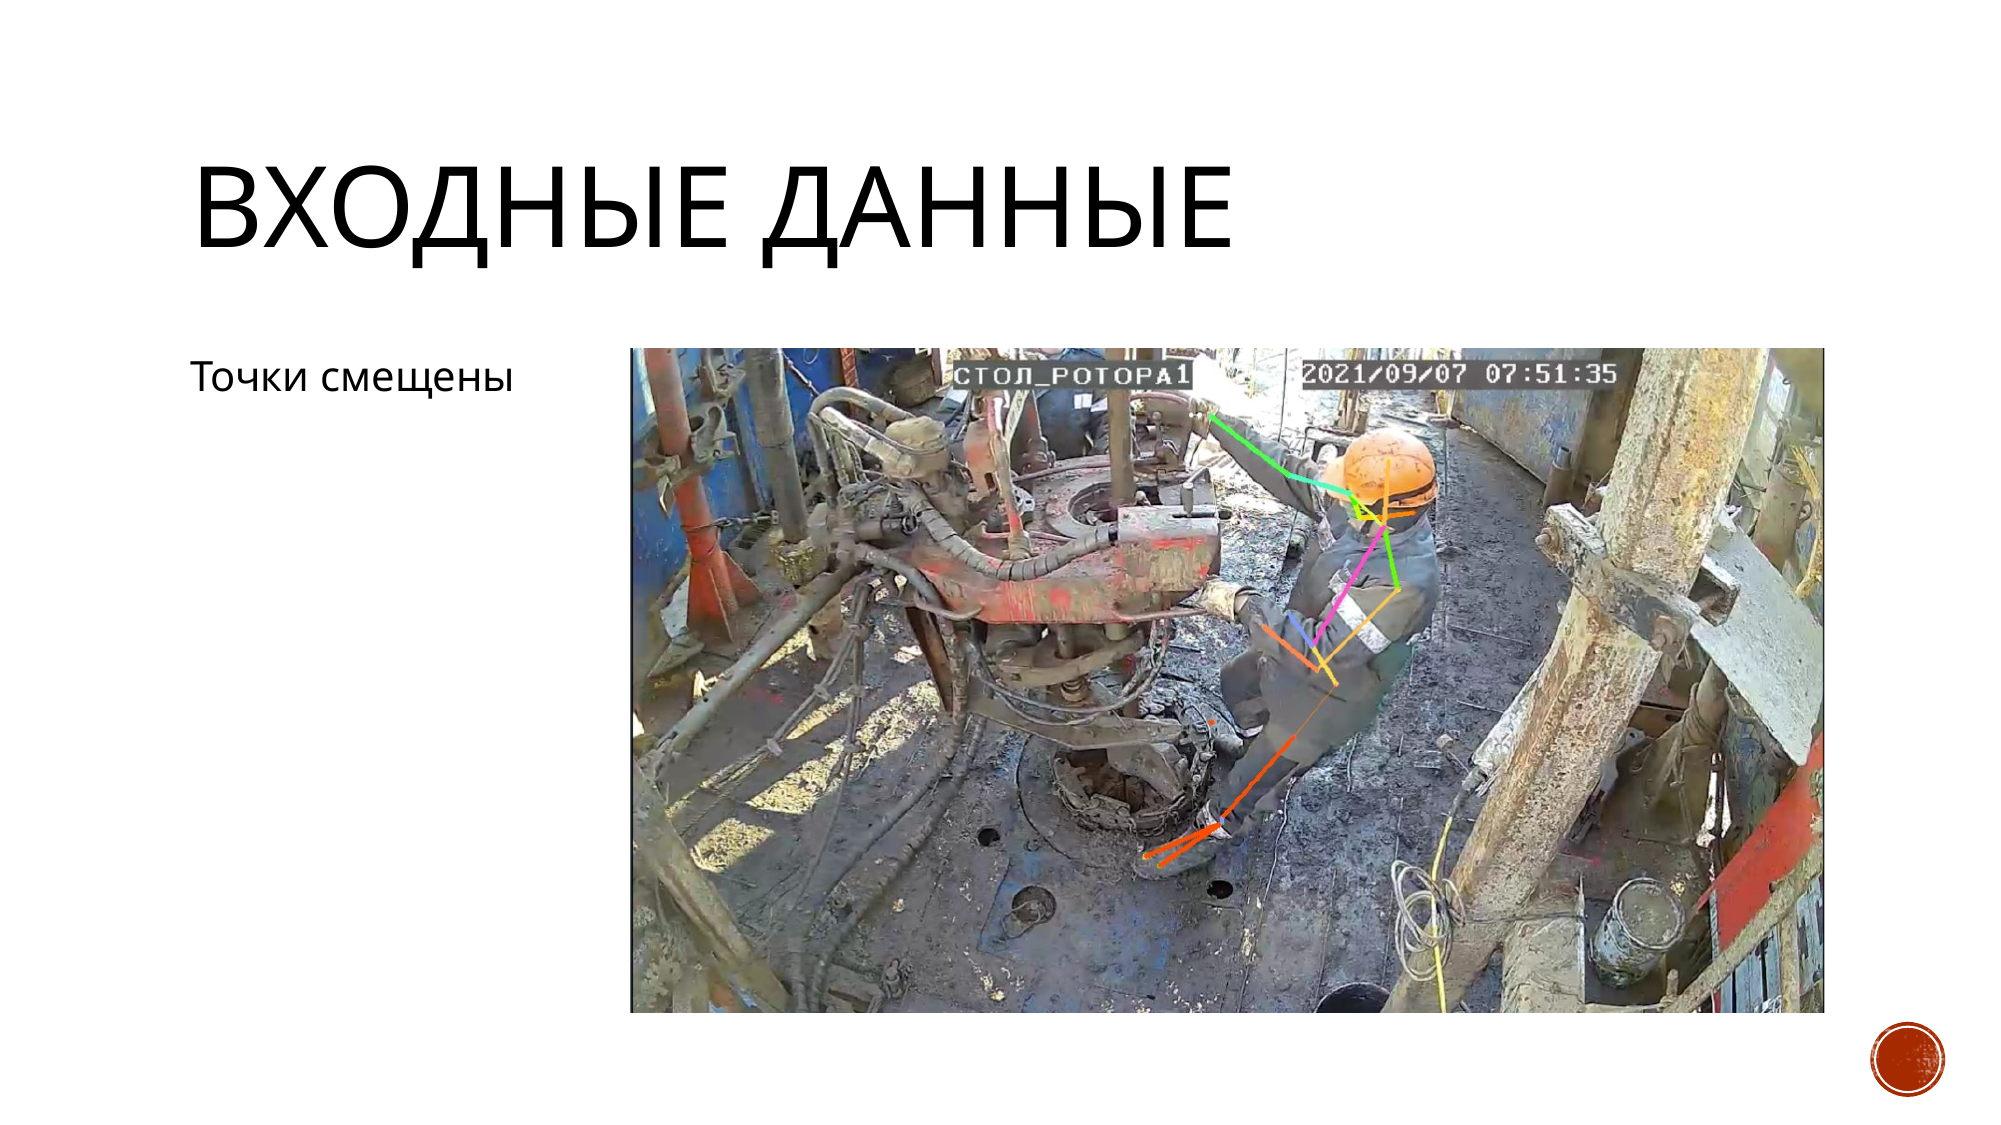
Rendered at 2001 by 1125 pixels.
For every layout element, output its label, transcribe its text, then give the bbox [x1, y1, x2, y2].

picture [630, 348, 1825, 1013]
title Входные данные [175, 79, 1826, 344]
list Точки смещены [175, 348, 629, 1013]
